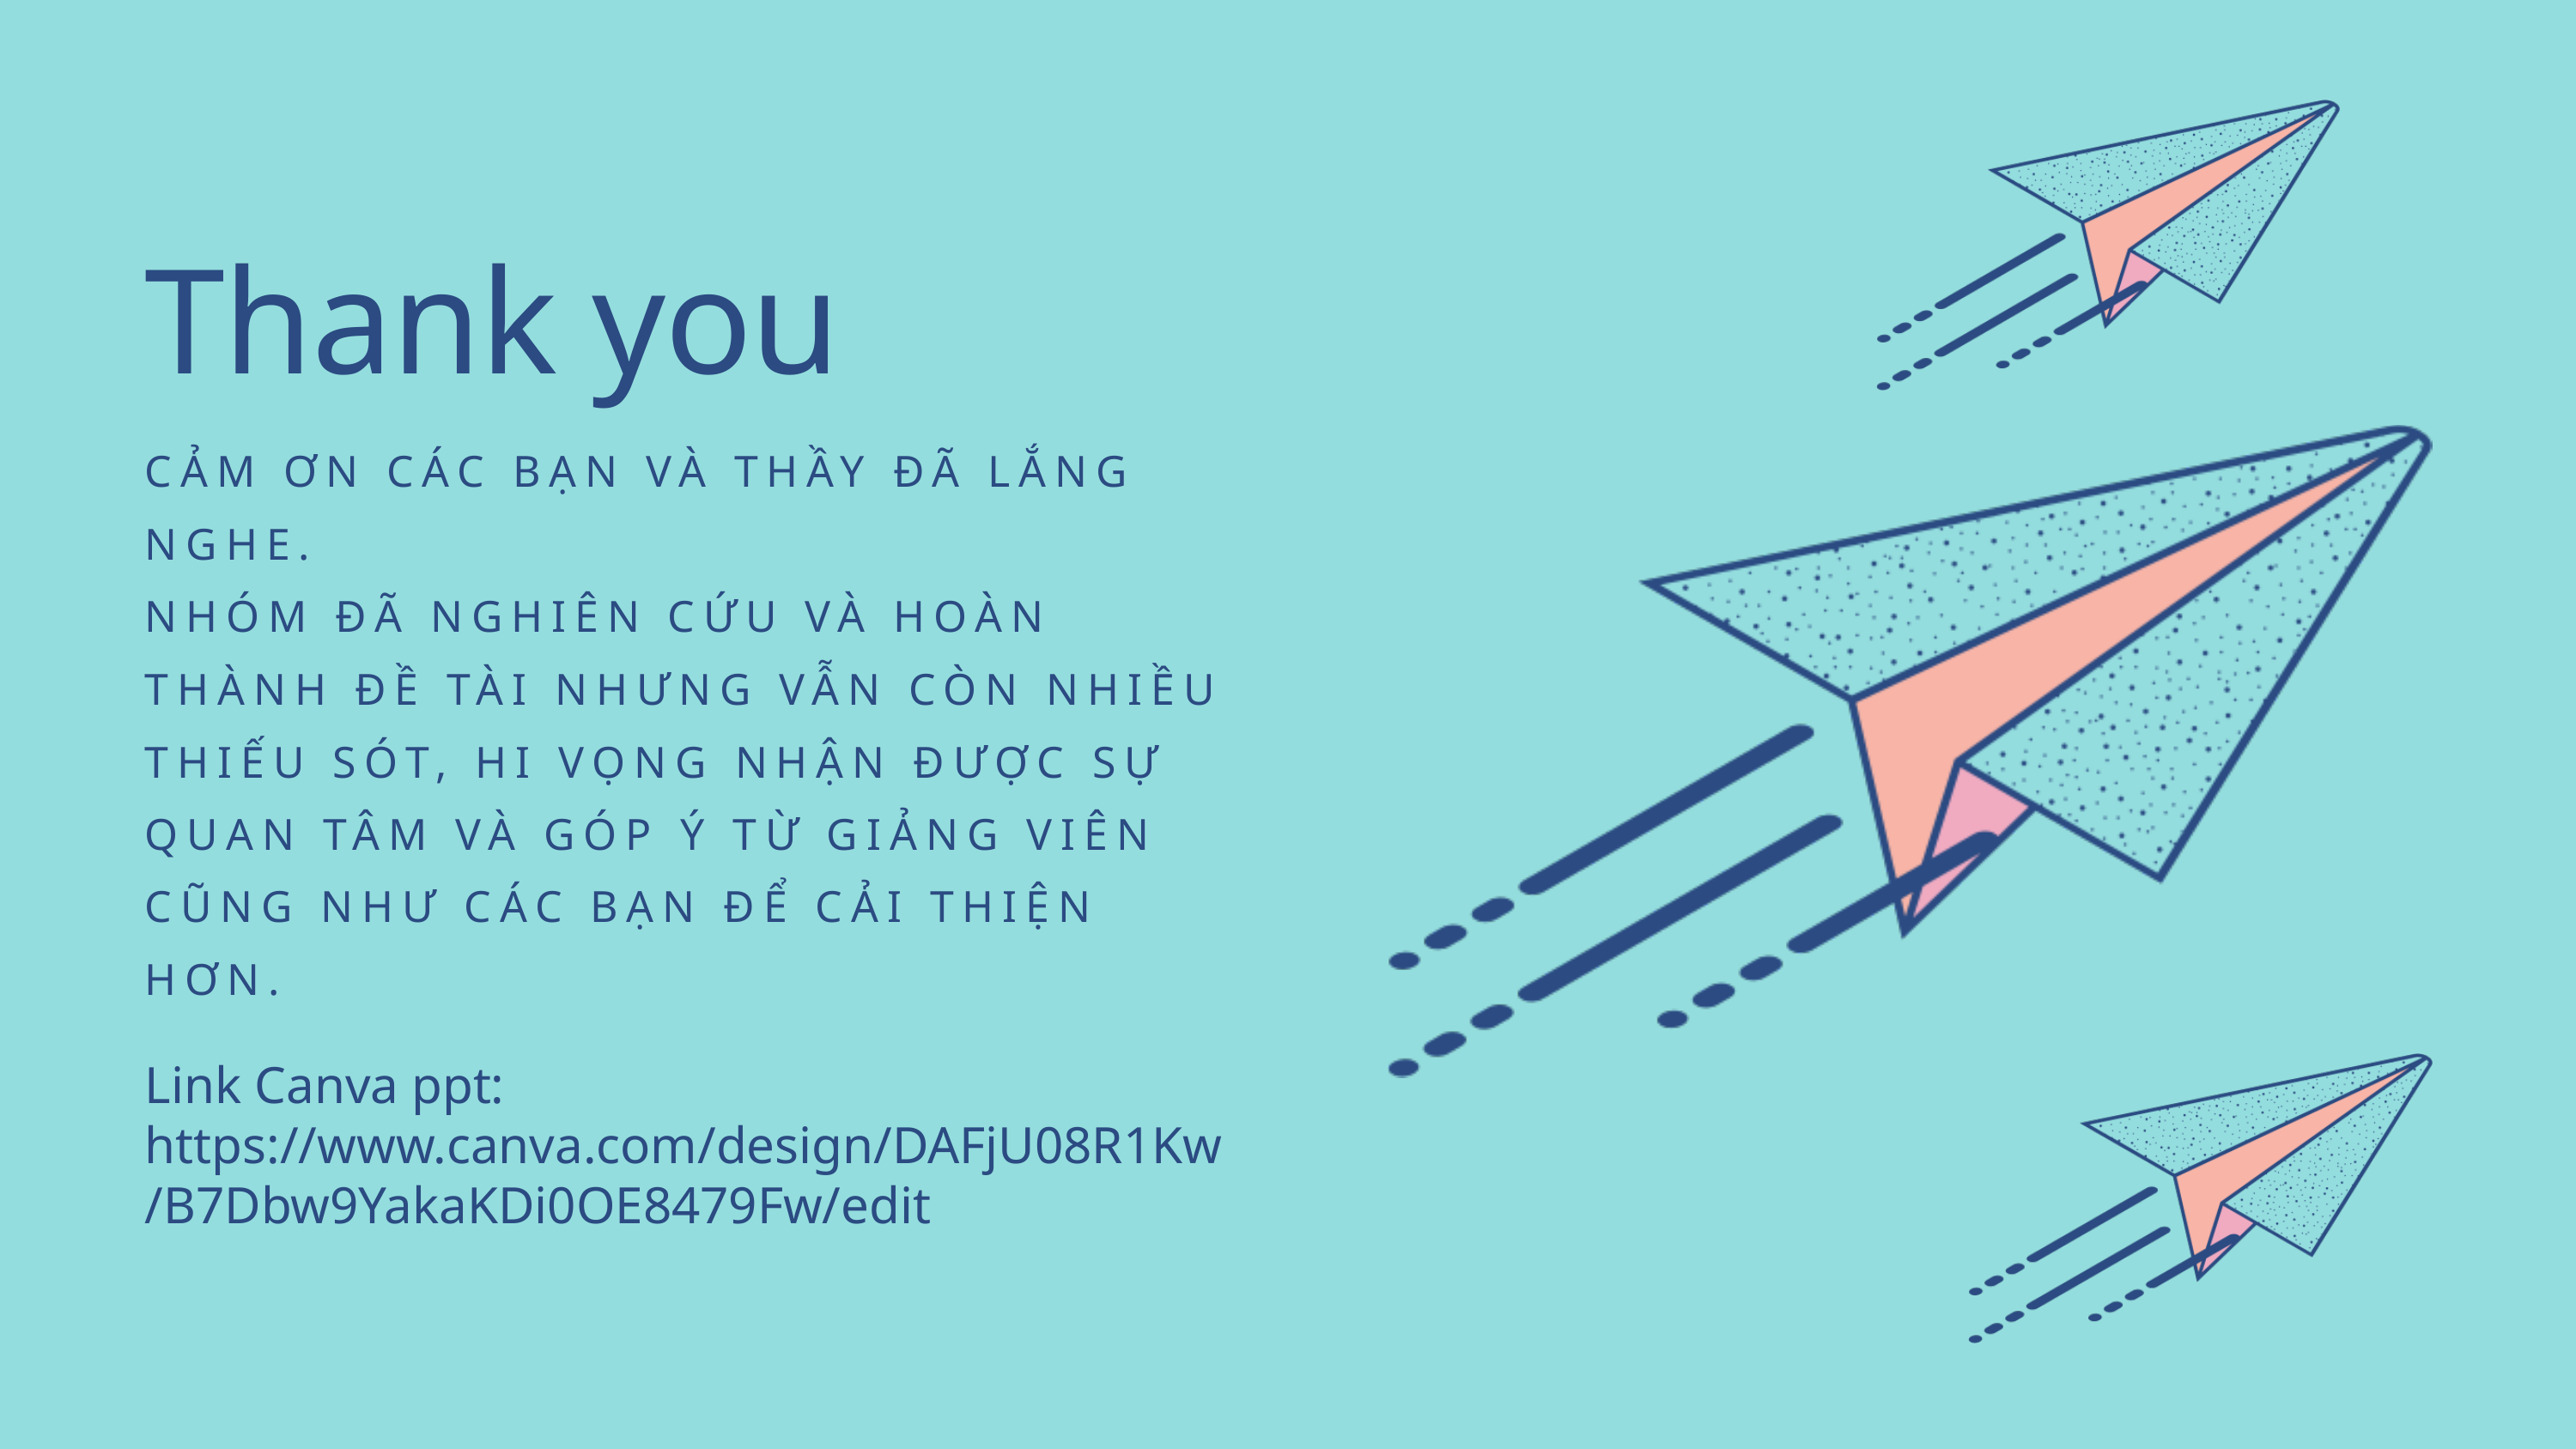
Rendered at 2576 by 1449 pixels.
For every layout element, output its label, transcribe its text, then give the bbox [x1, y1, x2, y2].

picture [1388, 424, 2433, 1344]
picture [1875, 100, 2340, 391]
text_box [144, 245, 1230, 997]
text_box Link Canva ppt: https://www.canva.com/design/DAFjU08R1Kw/B7Dbw9YakaKDi0OE8479Fw/edit [144, 1053, 1230, 1234]
